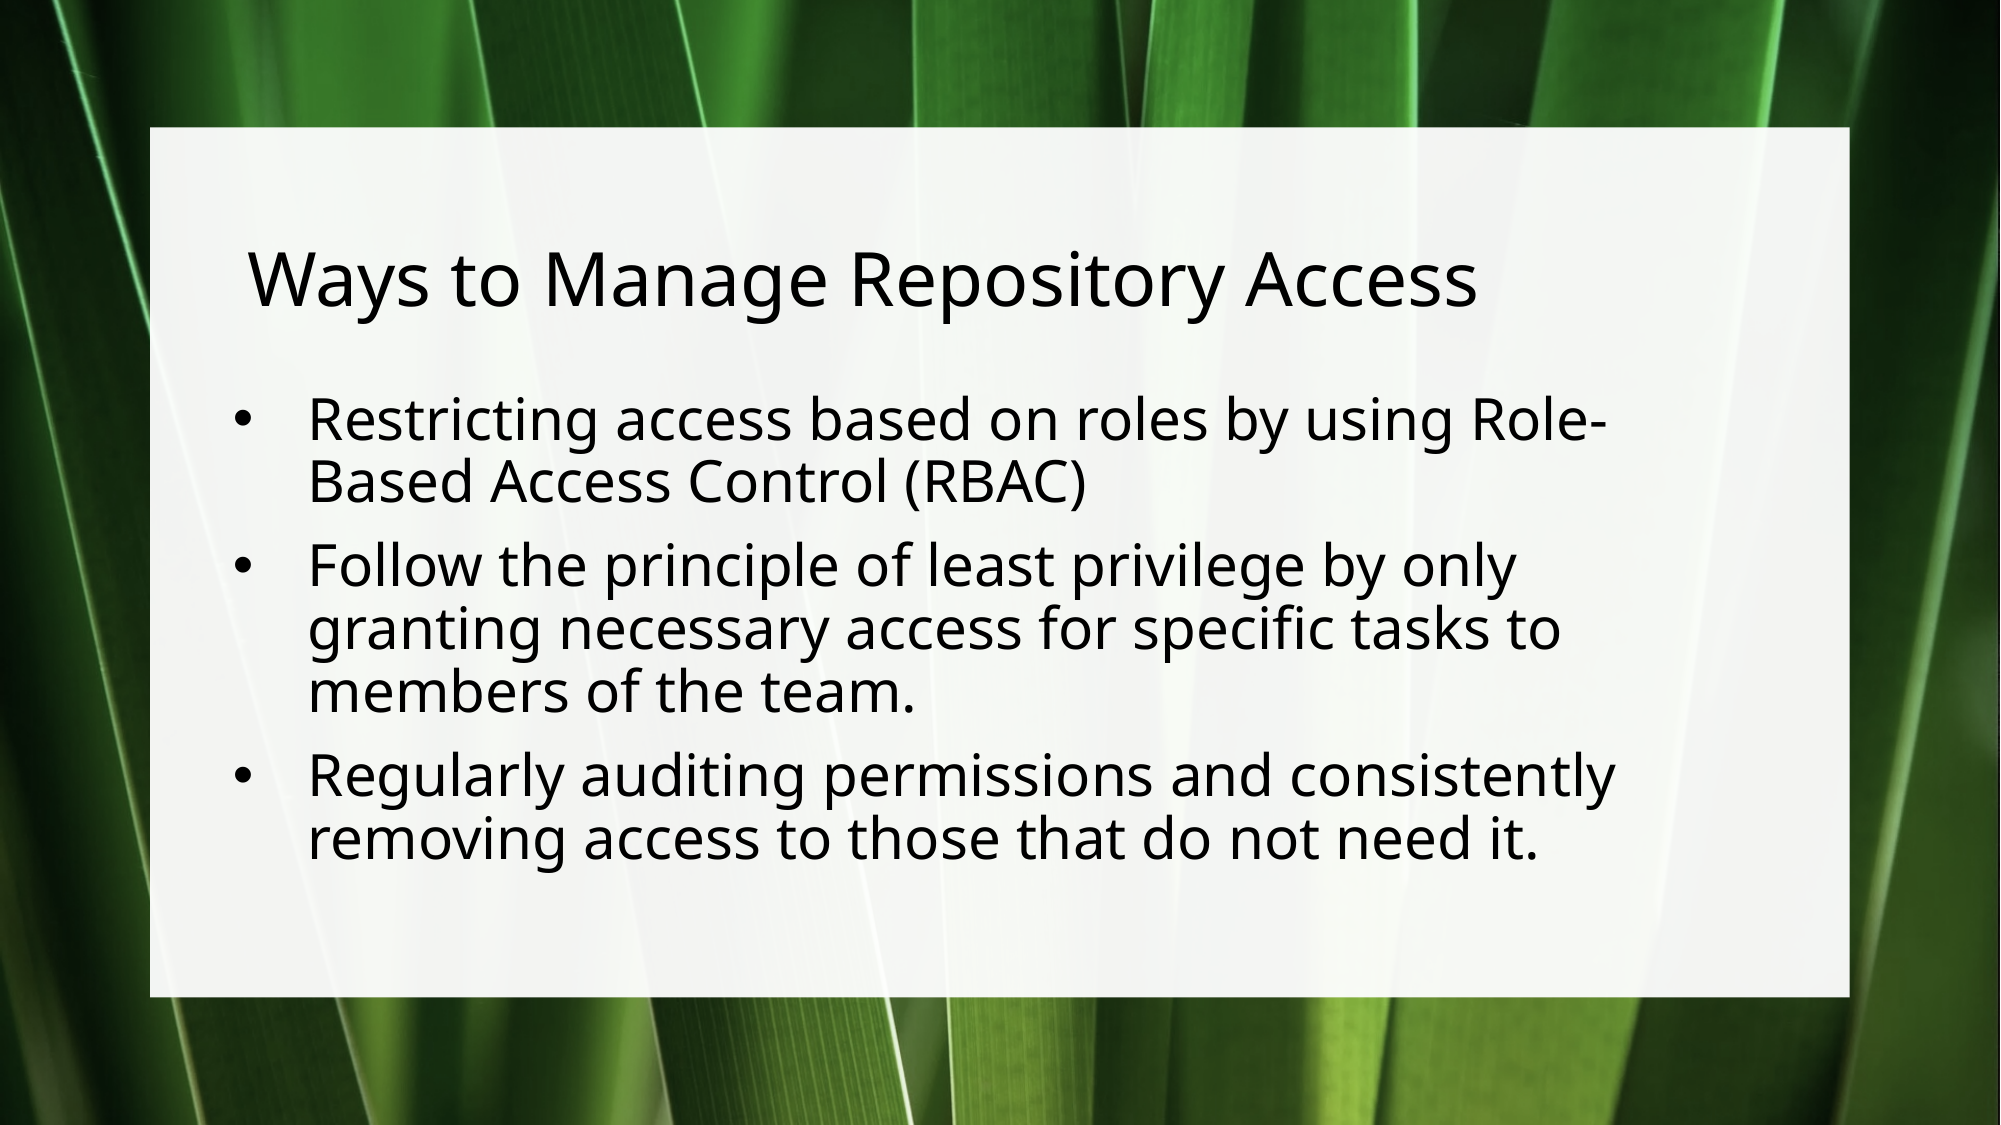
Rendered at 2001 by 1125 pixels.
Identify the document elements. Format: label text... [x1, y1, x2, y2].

picture [0, 0, 2000, 1125]
title Ways to Manage Repository Access [232, 184, 1768, 331]
subtitle Restricting access based on roles by using Role-Based Access Control (RBAC) Follow the principle of least privilege by only granting necessary access for specific tasks to members of the team. Regularly auditing permissions and consistently removing access to those that do not need it. [217, 382, 1768, 935]
